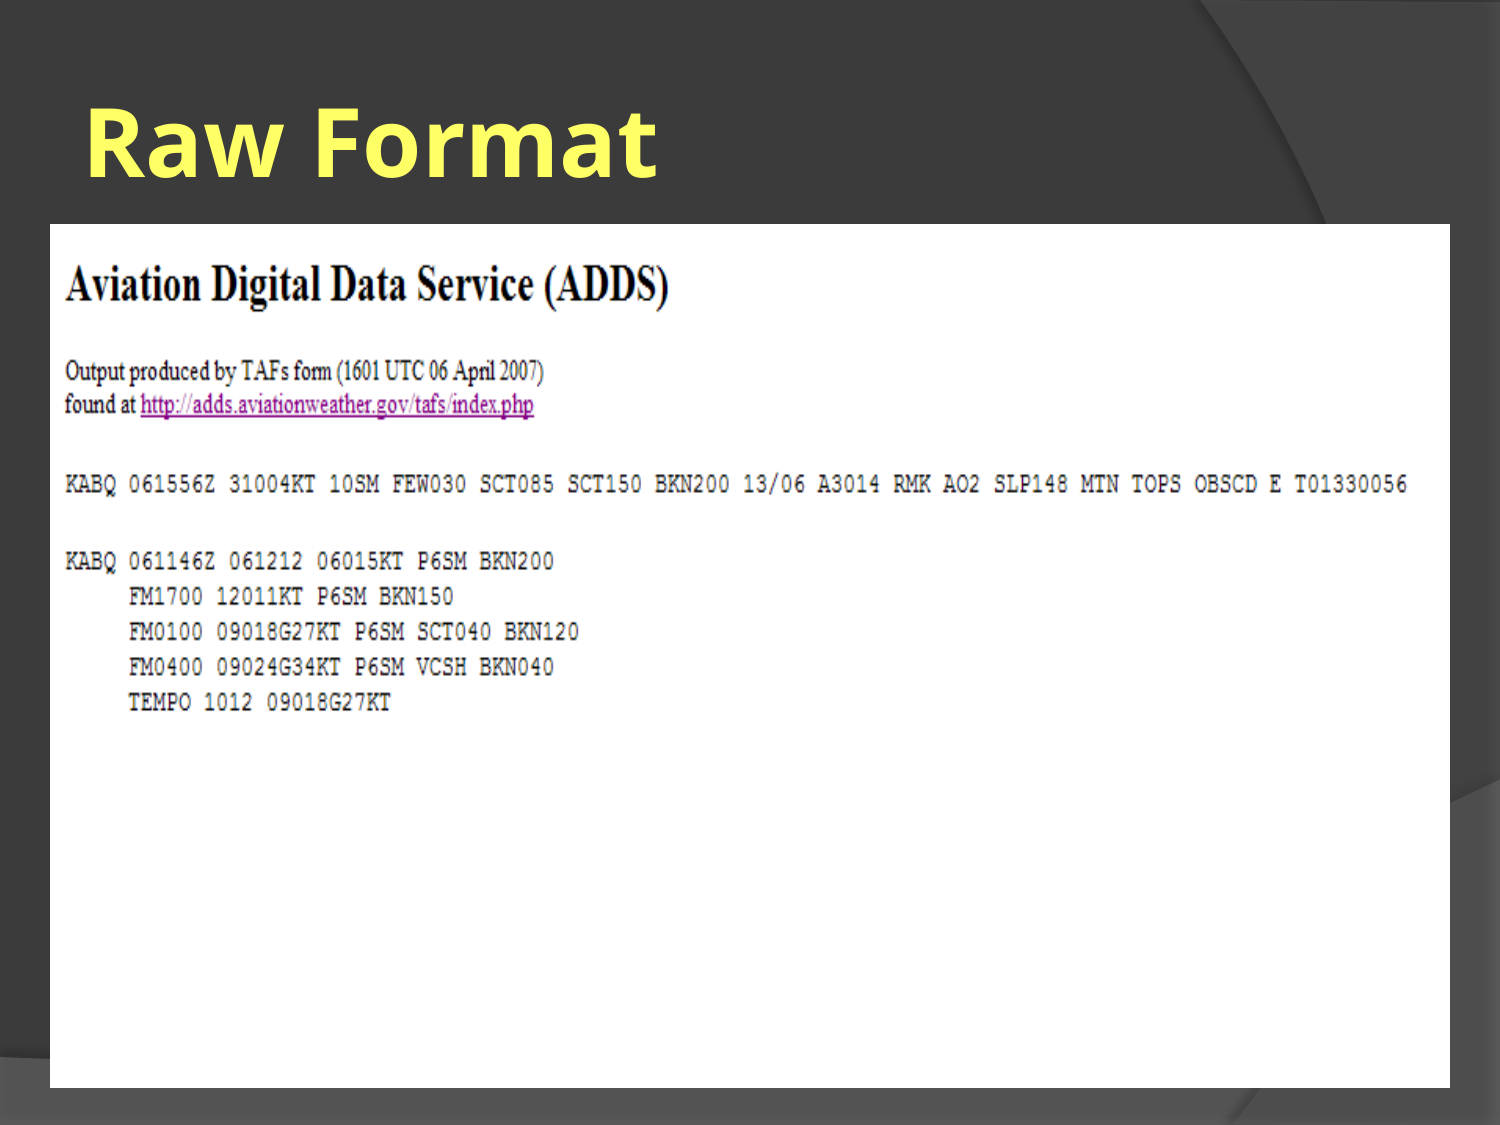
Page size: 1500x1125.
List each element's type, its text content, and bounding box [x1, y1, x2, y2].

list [49, 224, 1451, 1088]
title Raw Format [75, 45, 1425, 216]
